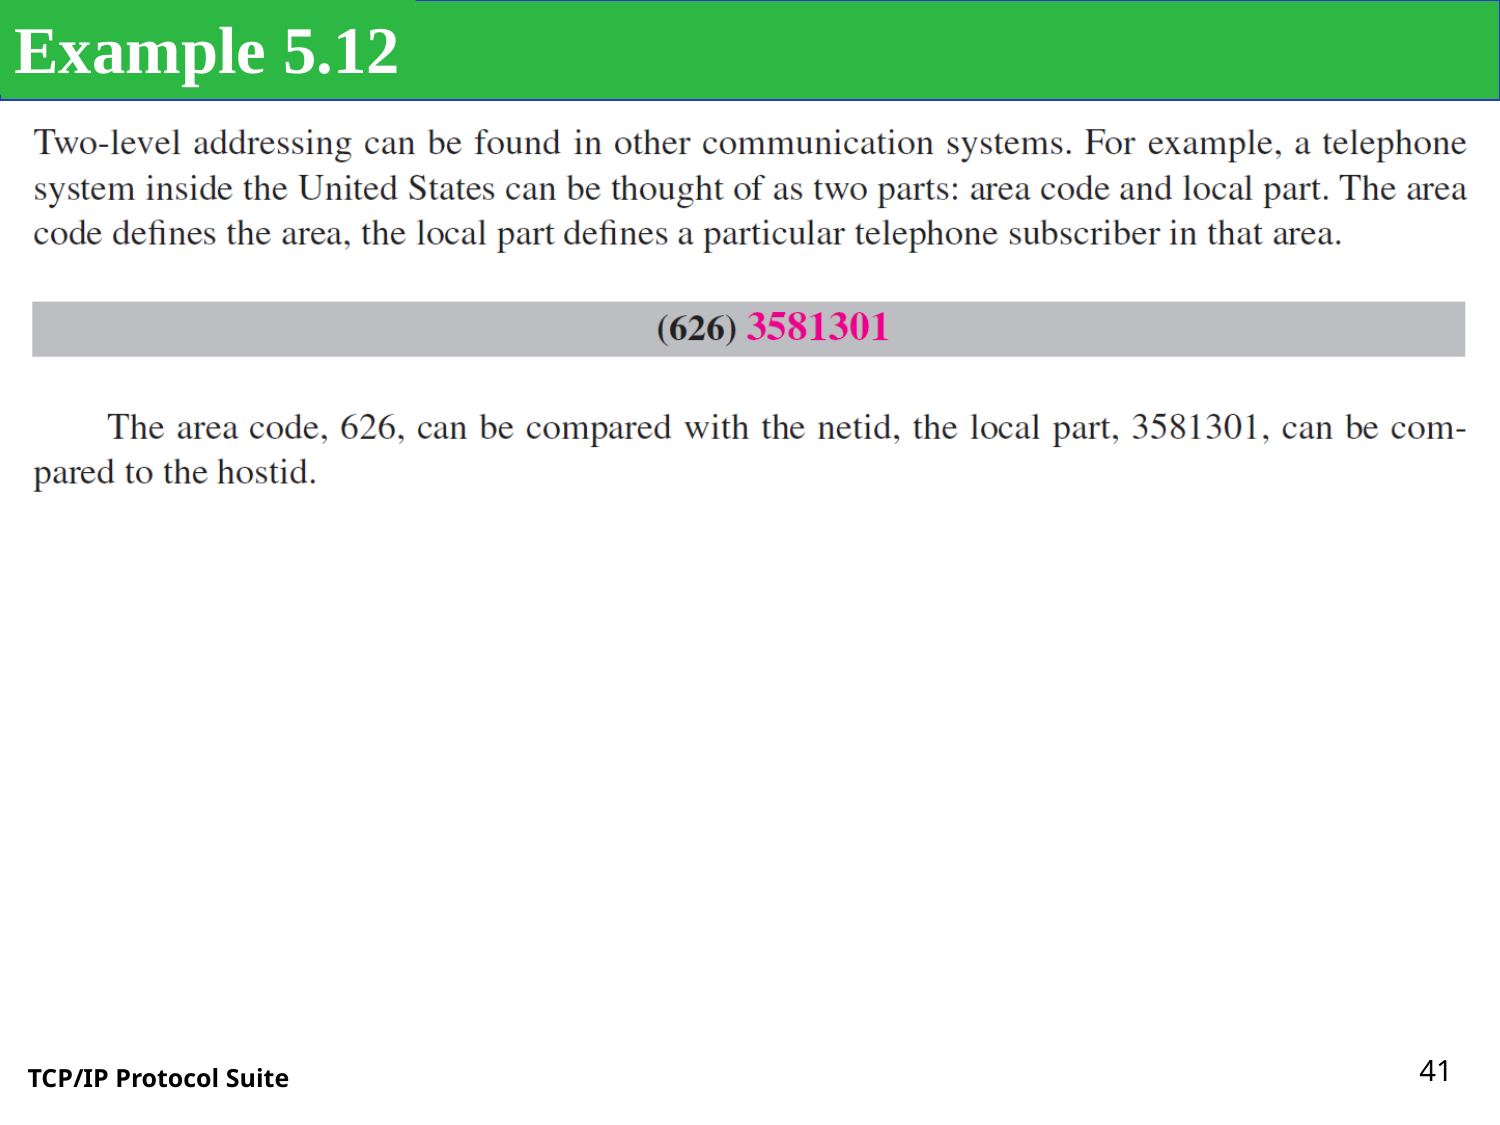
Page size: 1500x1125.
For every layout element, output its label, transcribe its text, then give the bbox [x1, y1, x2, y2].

slide_number 41 [1155, 1024, 1468, 1100]
footer TCP/IP Protocol Suite [12, 1025, 488, 1100]
picture [24, 124, 1485, 495]
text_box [0, 0, 1500, 100]
